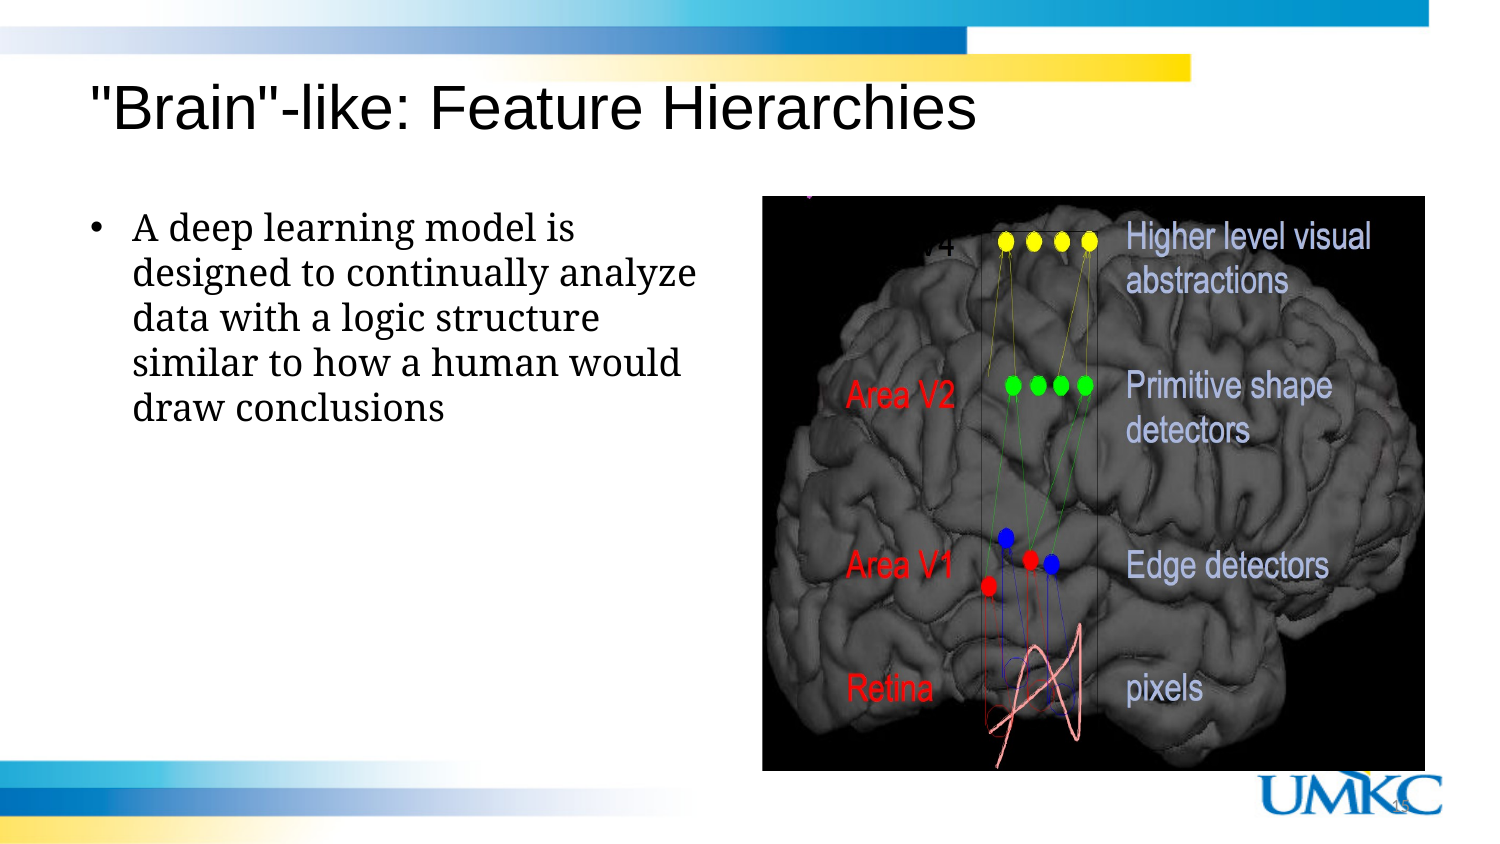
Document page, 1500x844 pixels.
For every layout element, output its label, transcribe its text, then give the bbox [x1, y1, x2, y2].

picture [0, 0, 1500, 844]
list A deep learning model is designed to continually analyze data with a logic structure similar to how a human would draw conclusions [75, 196, 738, 754]
title "Brain"-like: Feature Hierarchies [75, 33, 1425, 175]
slide_number 15 [1074, 782, 1425, 827]
text_box [762, 196, 1425, 772]
